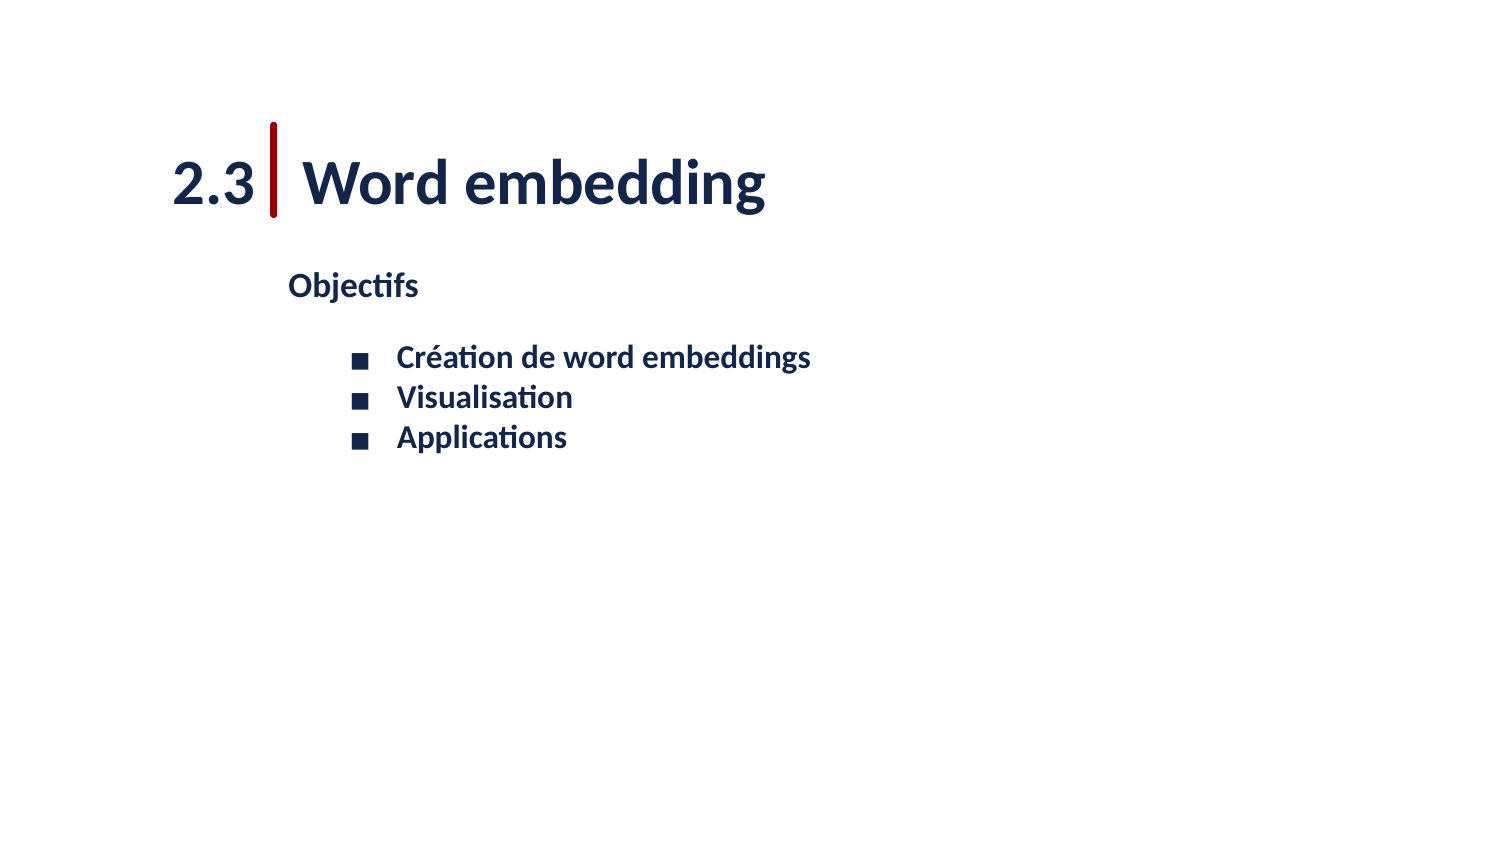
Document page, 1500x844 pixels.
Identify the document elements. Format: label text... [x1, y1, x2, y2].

list 2.3 [30, 111, 256, 219]
text_box Objectifs [156, 273, 551, 300]
list Word embedding [292, 120, 1470, 219]
list Création de word embeddings Visualisation Applications [322, 333, 1426, 537]
